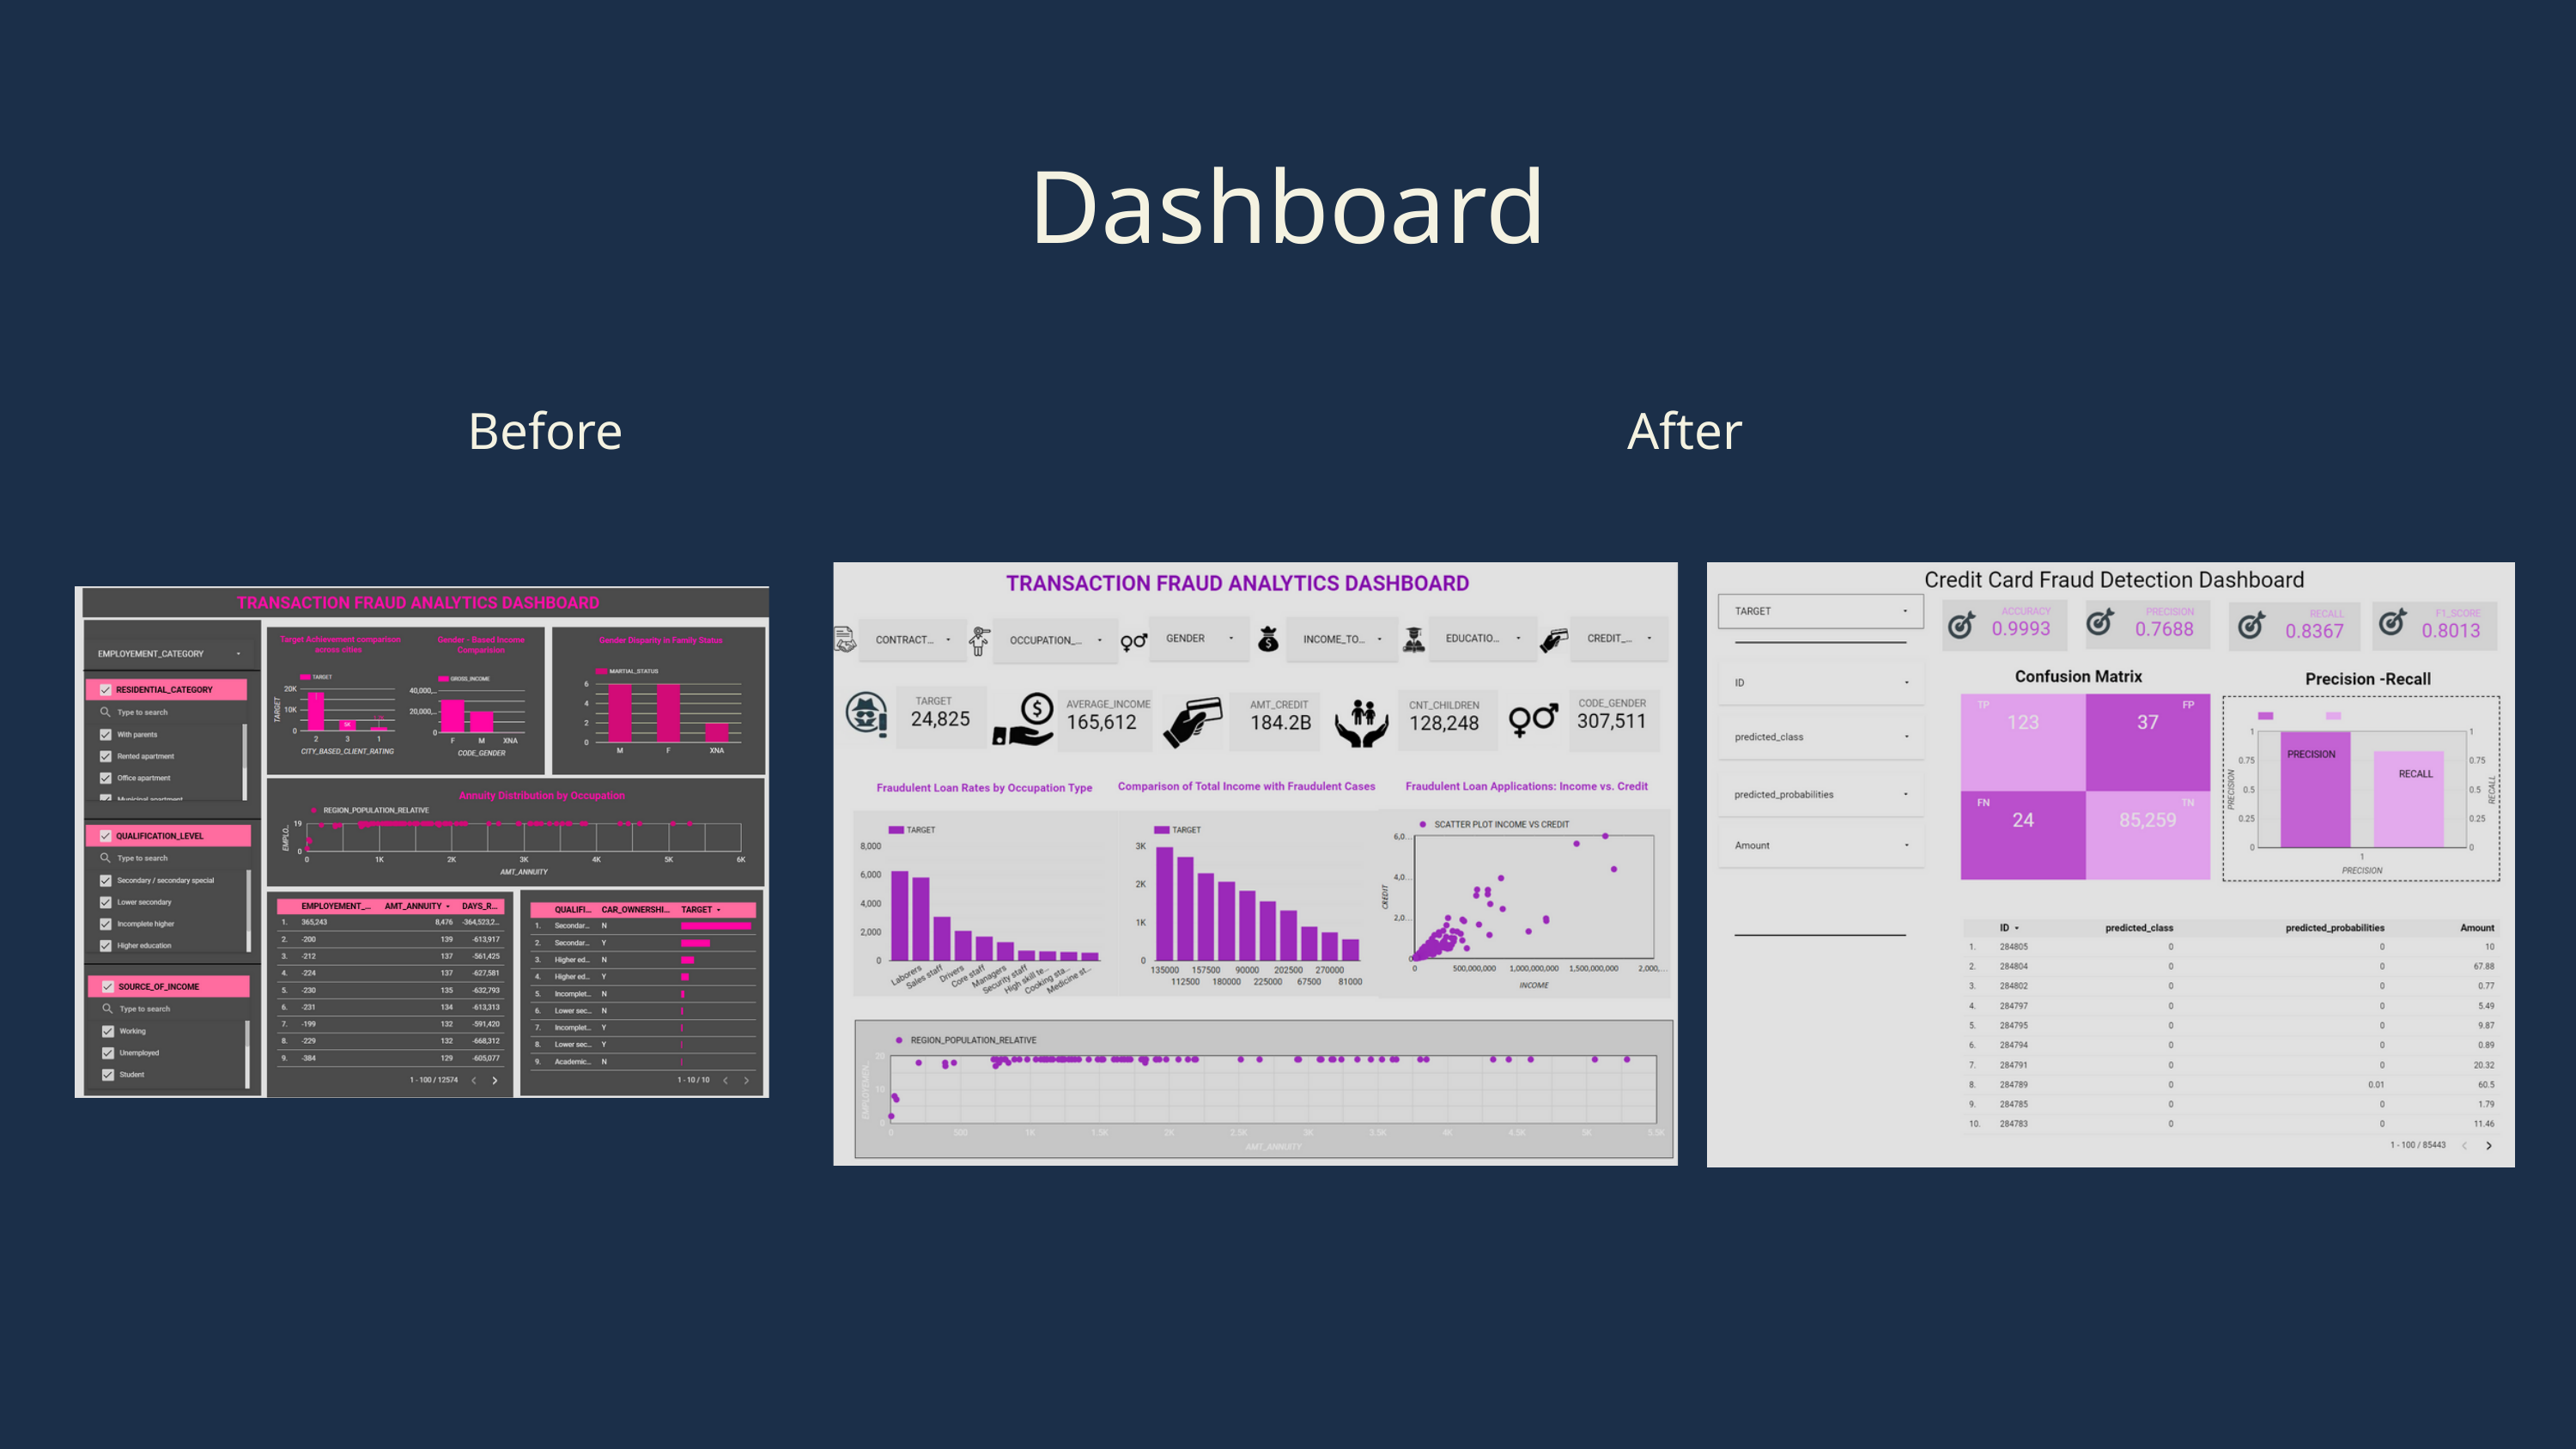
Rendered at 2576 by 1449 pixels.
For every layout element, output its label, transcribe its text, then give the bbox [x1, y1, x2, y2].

text_box [1707, 562, 2516, 1167]
text_box Dashboard [508, 143, 2068, 264]
text_box [75, 586, 769, 1099]
text_box Before [0, 384, 1091, 459]
text_box After [1139, 384, 2232, 459]
text_box [833, 562, 1679, 1166]
